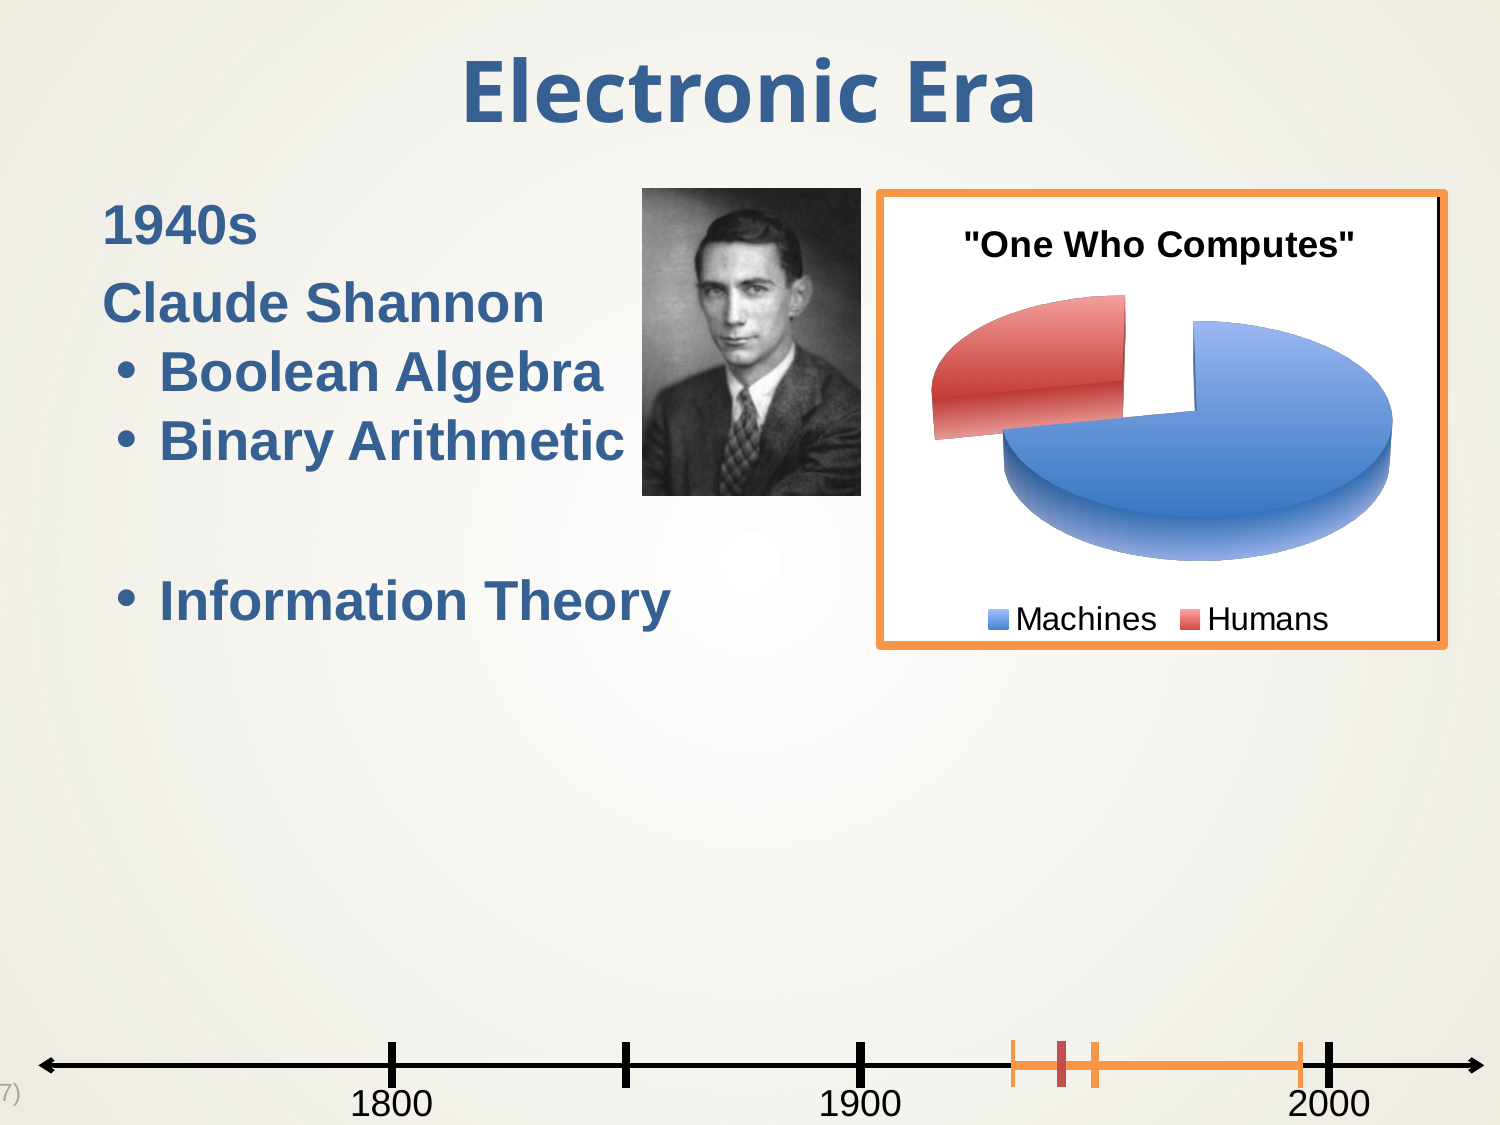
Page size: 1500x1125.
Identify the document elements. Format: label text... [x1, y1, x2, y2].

title Electronic Era [0, 24, 1500, 166]
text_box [38, 1041, 1485, 1125]
picture [642, 188, 861, 496]
list 1940s Claude Shannon Boolean Algebra Binary Arithmetic Information Theory [56, 187, 1444, 1036]
chart [877, 192, 1442, 646]
